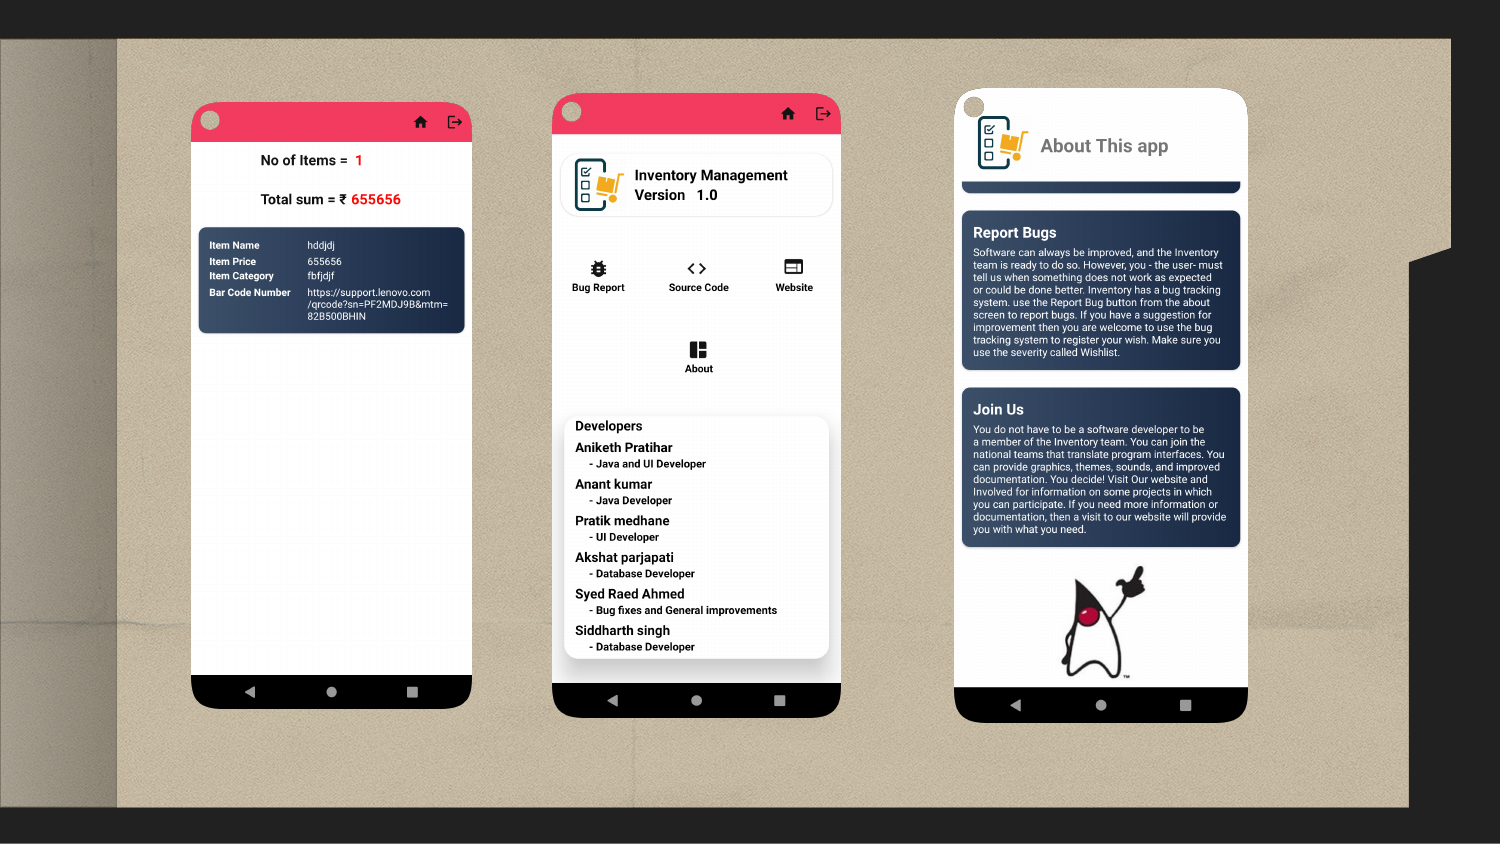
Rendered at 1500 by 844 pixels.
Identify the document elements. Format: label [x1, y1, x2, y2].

picture [954, 88, 1248, 723]
picture [551, 92, 841, 719]
picture [191, 102, 472, 710]
